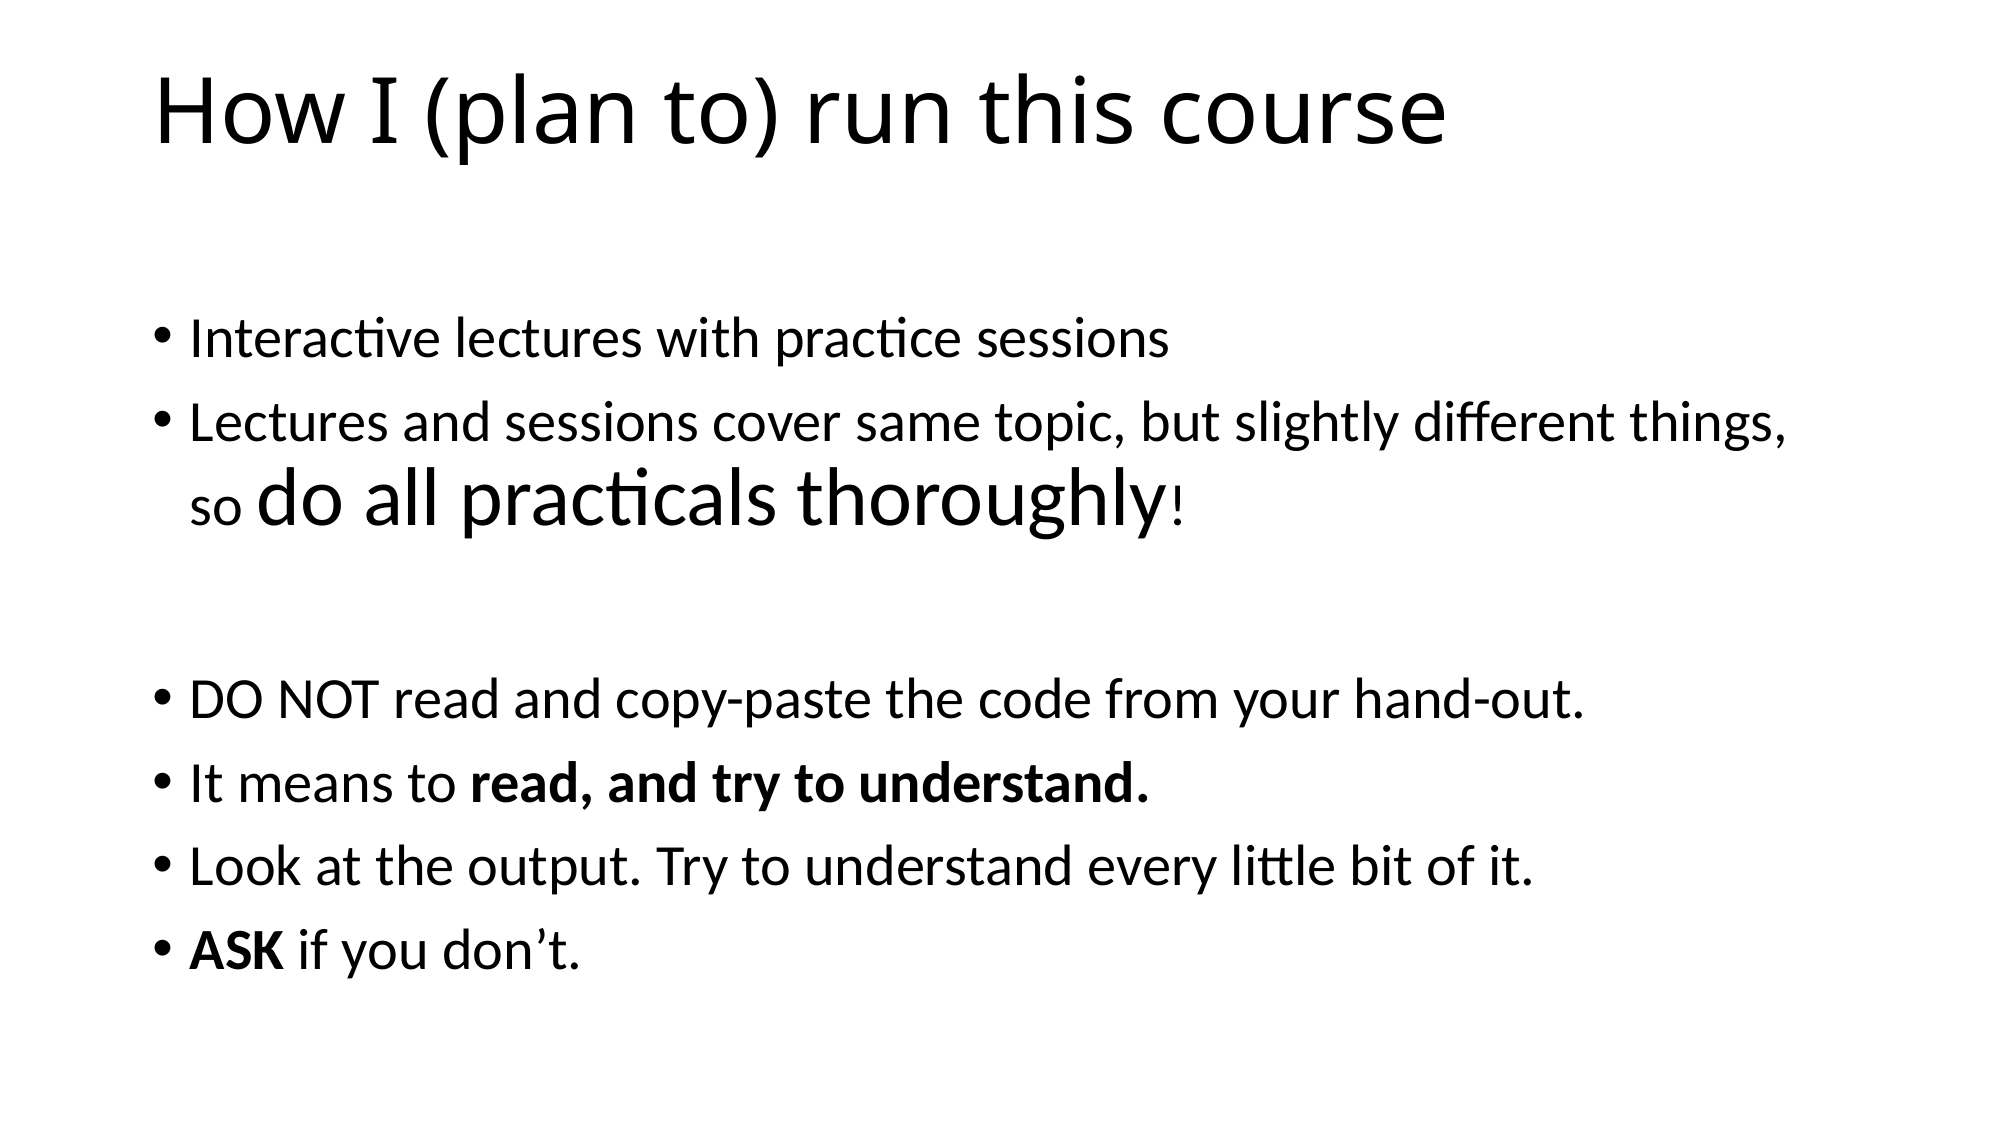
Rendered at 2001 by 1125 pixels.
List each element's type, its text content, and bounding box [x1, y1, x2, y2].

title How I (plan to) run this course [137, 59, 1863, 278]
text_box DO NOT read and copy-paste the code from your hand-out. It means to read, and try to understand. Look at the output. Try to understand every little bit of it. ASK if you don’t. [137, 570, 1863, 1125]
list Interactive lectures with practice sessions Lectures and sessions cover same topic, but slightly different things, so do all practicals thoroughly! Aim to understand statistics, to be able to use the right tools, or know what to ask/where to look for the right tools for your question Not aiming at understanding all the math But some [137, 299, 1863, 543]
text_box [0, 543, 2000, 1125]
